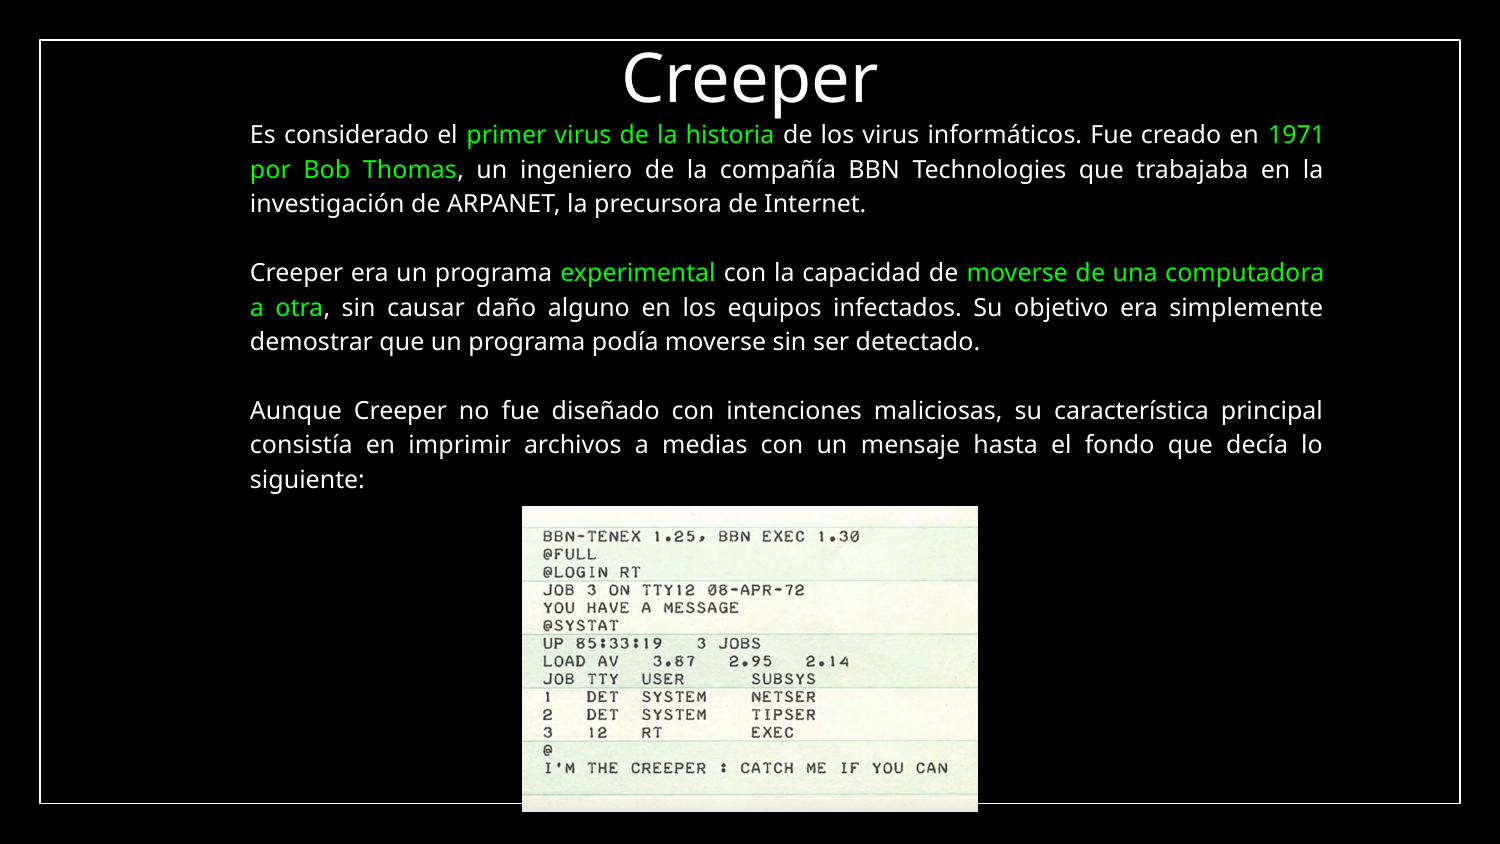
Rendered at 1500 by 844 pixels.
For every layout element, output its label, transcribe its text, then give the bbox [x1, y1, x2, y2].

picture [522, 506, 978, 812]
title Creeper [124, 28, 1376, 123]
list Es considerado el primer virus de la historia de los virus informáticos. Fue creado en 1971 por Bob Thomas, un ingeniero de la compañía BBN Technologies que trabajaba en la investigación de ARPANET, la precursora de Internet. Creeper era un programa experimental con la capacidad de moverse de una computadora a otra, sin causar daño alguno en los equipos infectados. Su objetivo era simplemente demostrar que un programa podía moverse sin ser detectado. Aunque Creeper no fue diseñado con intenciones maliciosas, su característica principal consistía en imprimir archivos a medias con un mensaje hasta el fondo que decía lo siguiente: [159, 99, 1340, 706]
